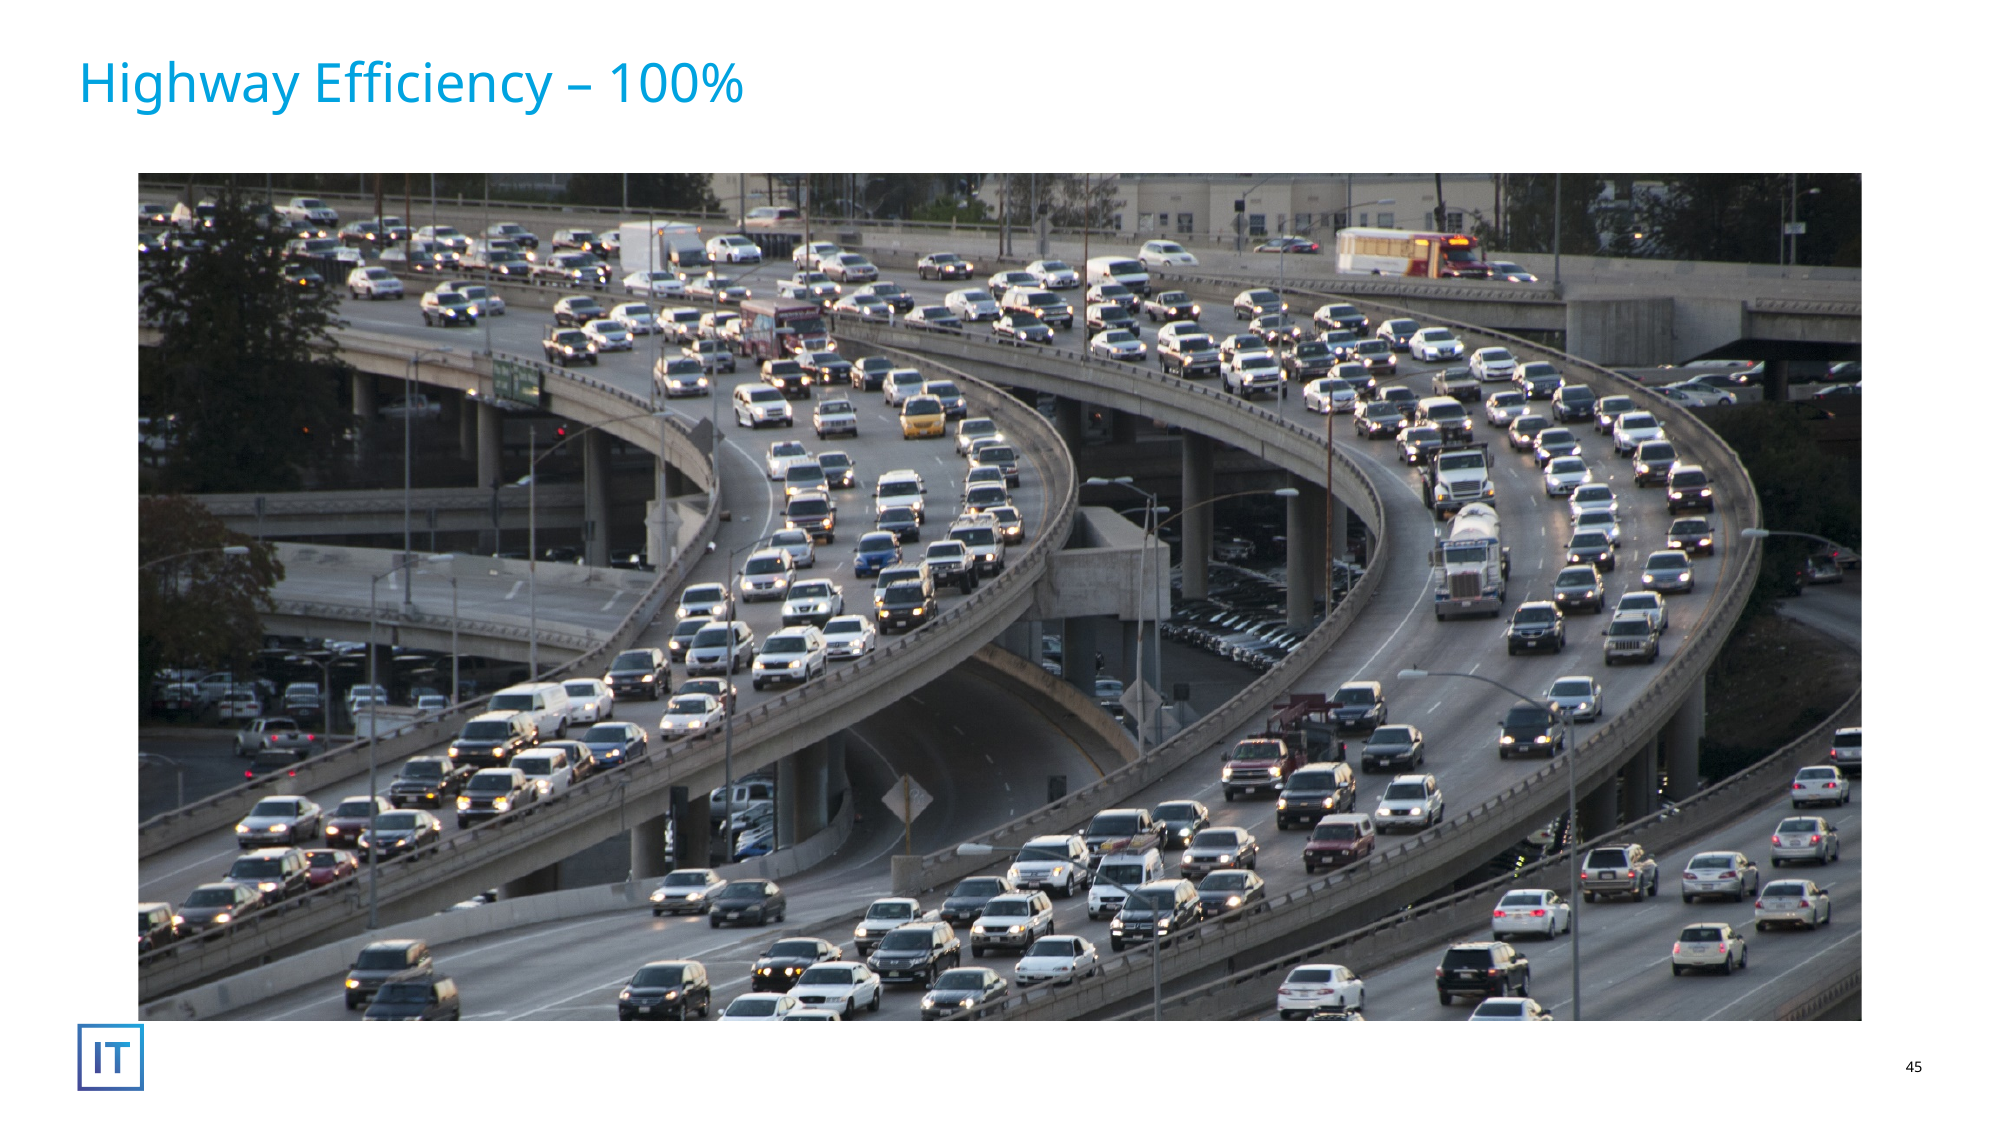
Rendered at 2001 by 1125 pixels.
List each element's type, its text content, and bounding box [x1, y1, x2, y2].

slide_number 45 [1857, 1057, 1923, 1087]
picture [69, 172, 1862, 1098]
title Highway Efficiency – 100% [78, 48, 1922, 174]
